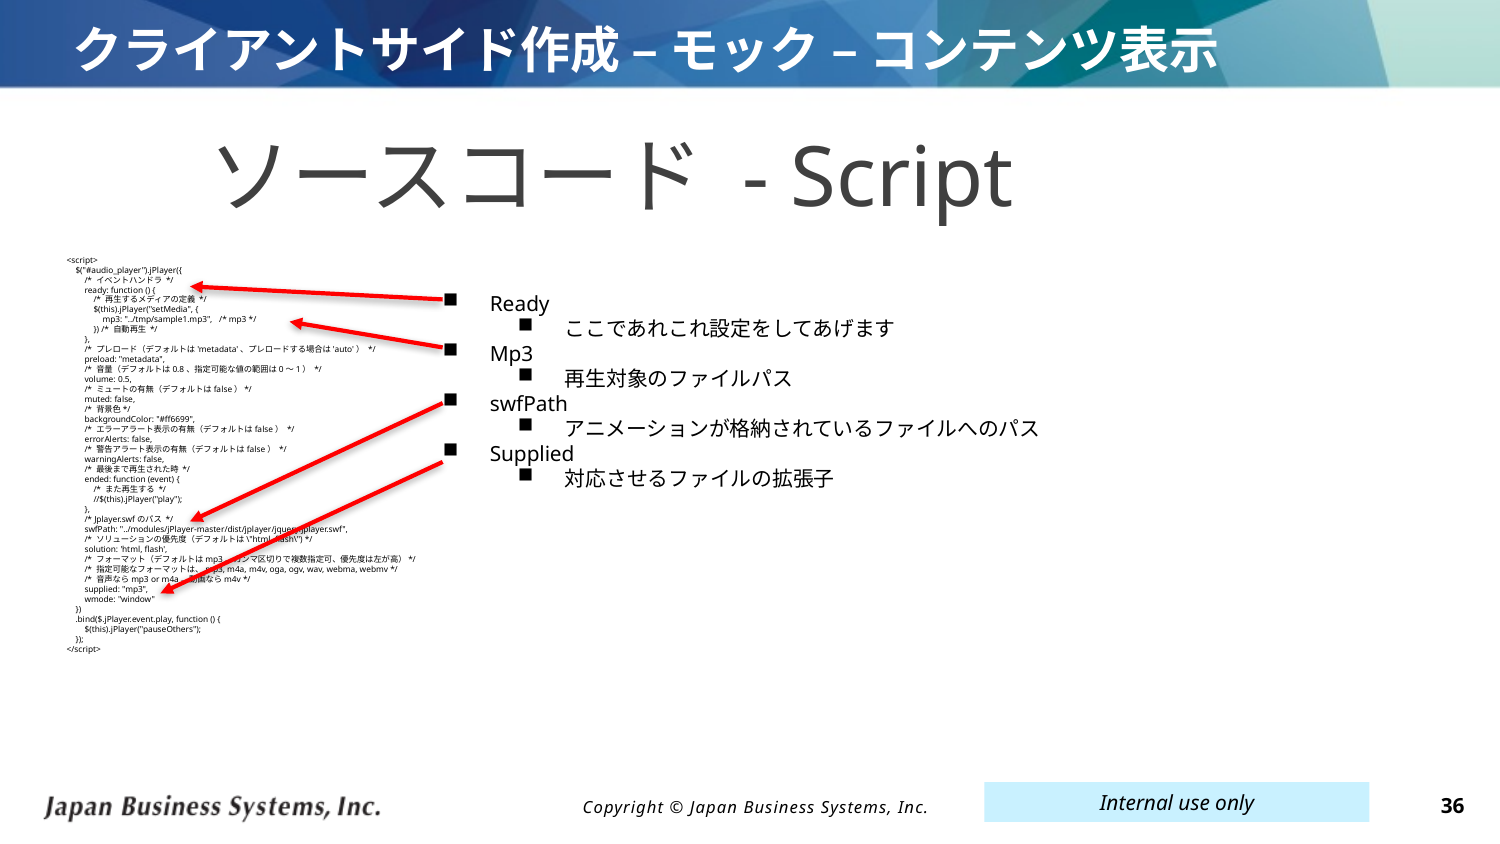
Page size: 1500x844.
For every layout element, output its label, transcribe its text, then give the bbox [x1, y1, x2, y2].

picture [0, 0, 1500, 844]
list ソースコード - Script [193, 115, 1183, 211]
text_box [189, 402, 443, 522]
text_box Ready ここであれこれ設定をしてあげます Mp3 再生対象のファイルパス swfPath アニメーションが格納されているファイルへのパス Supplied 対応させるファイルの拡張子 [428, 258, 1070, 498]
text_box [289, 321, 443, 348]
title クライアントサイド作成 – モック – コンテンツ表示 [57, 10, 1441, 79]
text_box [189, 286, 443, 300]
text_box <script> $("#audio_player").jPlayer({ /* イベントハンドラ */ ready: function () { /* 再生するメディアの定義 */ $(this).jPlayer("setMedia", { mp3: "../tmp/sample1.mp3", /* mp3 */ }) /* 自動再生 */ }, /* プレロード（デフォルトは'metadata'、プレロードする場合は'auto'） */ preload: "metadata", /* 音量（デフォルトは0.8、指定可能な値の範囲は0～1） */ volume: 0.5, /* ミュートの有無（デフォルトはfalse）*/ muted: false, /* 背景色*/ backgroundColor: "#ff6699", /* エラーアラート表示の有無（デフォルトはfalse） */ errorAlerts: false, /* 警告アラート表示の有無（デフォルトはfalse） */ warningAlerts: false, /* 最後まで再生された時 */ ended: function (event) { /* また再生する */ //$(this).jPlayer("play"); }, /* Jplayer.swfのパス */ swfPath: "../modules/jPlayer-master/dist/jplayer/jquery.jplayer.swf", /* ソリューションの優先度（デフォルトは\"html, flash\") */ solution: 'html, flash', /* フォーマット（デフォルトはmp3、カンマ区切りで複数指定可、優先度は左が高）*/ /* 指定可能なフォーマットは、mp3, m4a, m4v, oga, ogv, wav, webma, webmv */ /* 音声ならmp3 or m4a、動画ならm4v */ supplied: "mp3", wmode: "window" }) .bind($.jPlayer.event.play, function () { $(this).jPlayer("pauseOthers"); }); </script> [51, 247, 465, 672]
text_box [160, 461, 443, 594]
